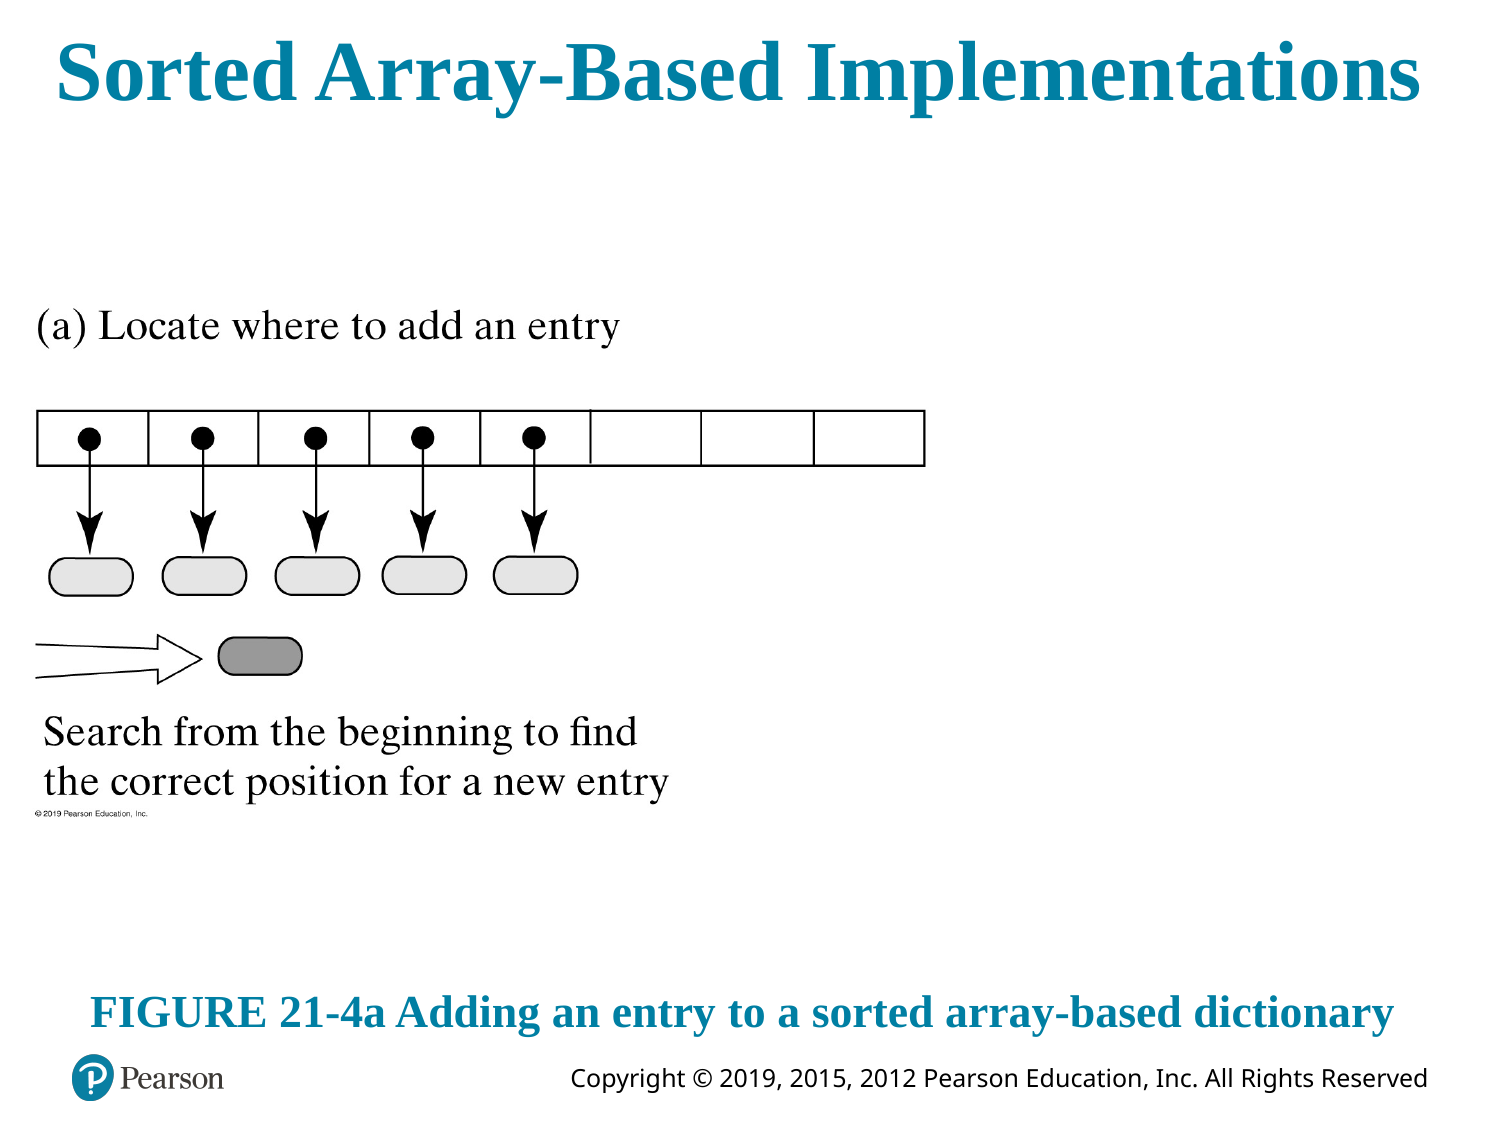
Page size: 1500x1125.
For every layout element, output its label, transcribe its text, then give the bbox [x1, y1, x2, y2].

title Sorted Array-Based Implementations [40, 0, 1500, 133]
picture [72, 1087, 83, 1101]
picture [72, 1054, 88, 1070]
list FIGURE 21-4a Adding an entry to a sorted array-based dictionary [74, 955, 1426, 1053]
picture [30, 304, 929, 821]
picture [98, 1054, 224, 1101]
picture [80, 1063, 106, 1088]
